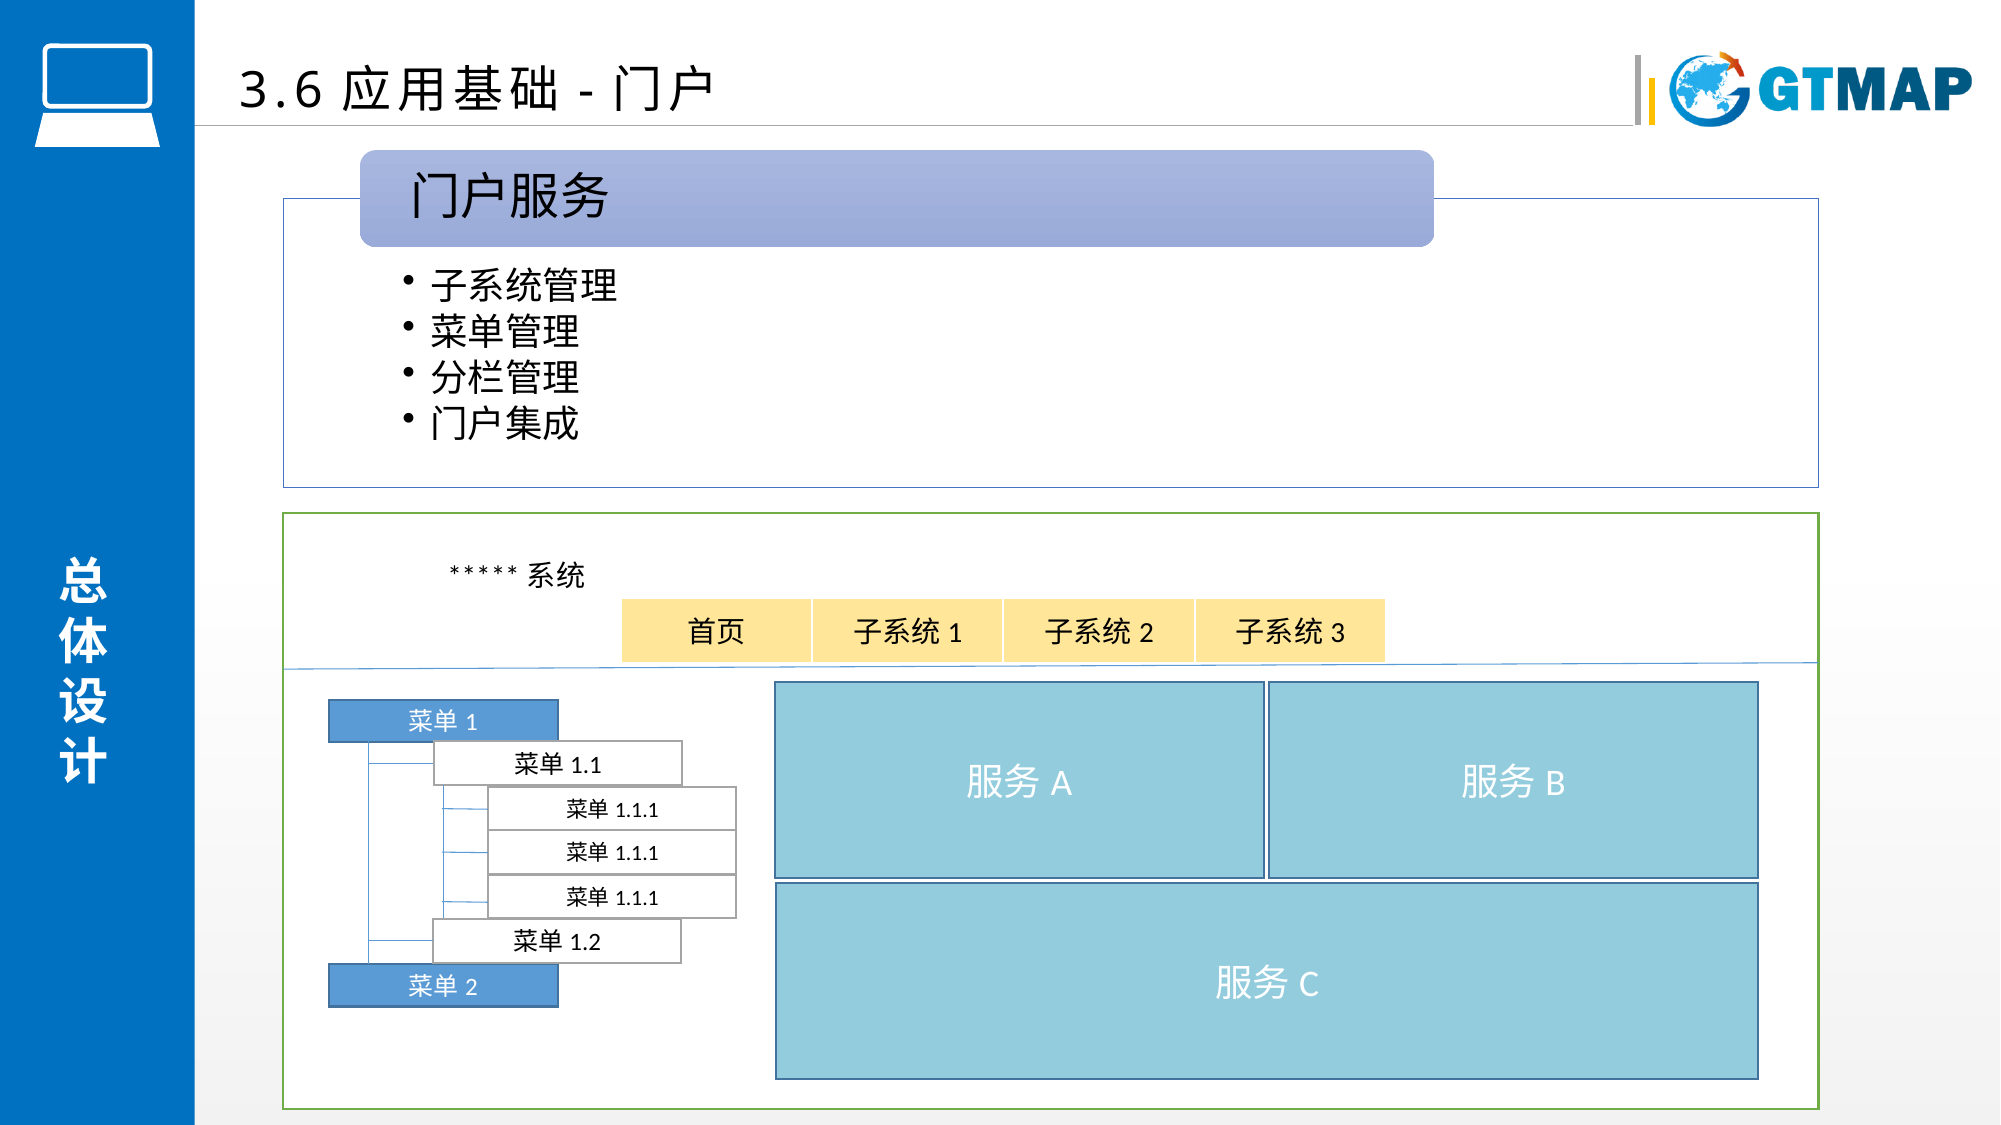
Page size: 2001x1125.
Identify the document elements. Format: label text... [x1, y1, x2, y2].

text_box 服务B [1268, 681, 1759, 879]
text_box 服务A [774, 681, 1265, 879]
text_box 菜单1.1.1 [487, 829, 737, 873]
text_box 子系统1 [813, 597, 1002, 662]
text_box 菜单1.1 [433, 740, 683, 786]
text_box [282, 512, 1820, 1110]
text_box 子系统2 [1002, 597, 1194, 662]
text_box 菜单2 [328, 963, 559, 1008]
text_box 菜单1.1.1 [487, 786, 737, 829]
text_box 服务C [775, 882, 1759, 1080]
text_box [283, 147, 1819, 491]
text_box *****系统 [322, 541, 710, 608]
text_box 首页 [620, 597, 813, 662]
text_box 子系统3 [1194, 597, 1387, 662]
text_box 菜单1.2 [432, 918, 682, 964]
list 3.6应用基础-门户 [225, 42, 1248, 126]
picture [1663, 42, 1976, 131]
text_box 菜单1 [328, 699, 559, 743]
text_box 菜单1.1.1 [487, 873, 737, 919]
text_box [283, 662, 1819, 670]
